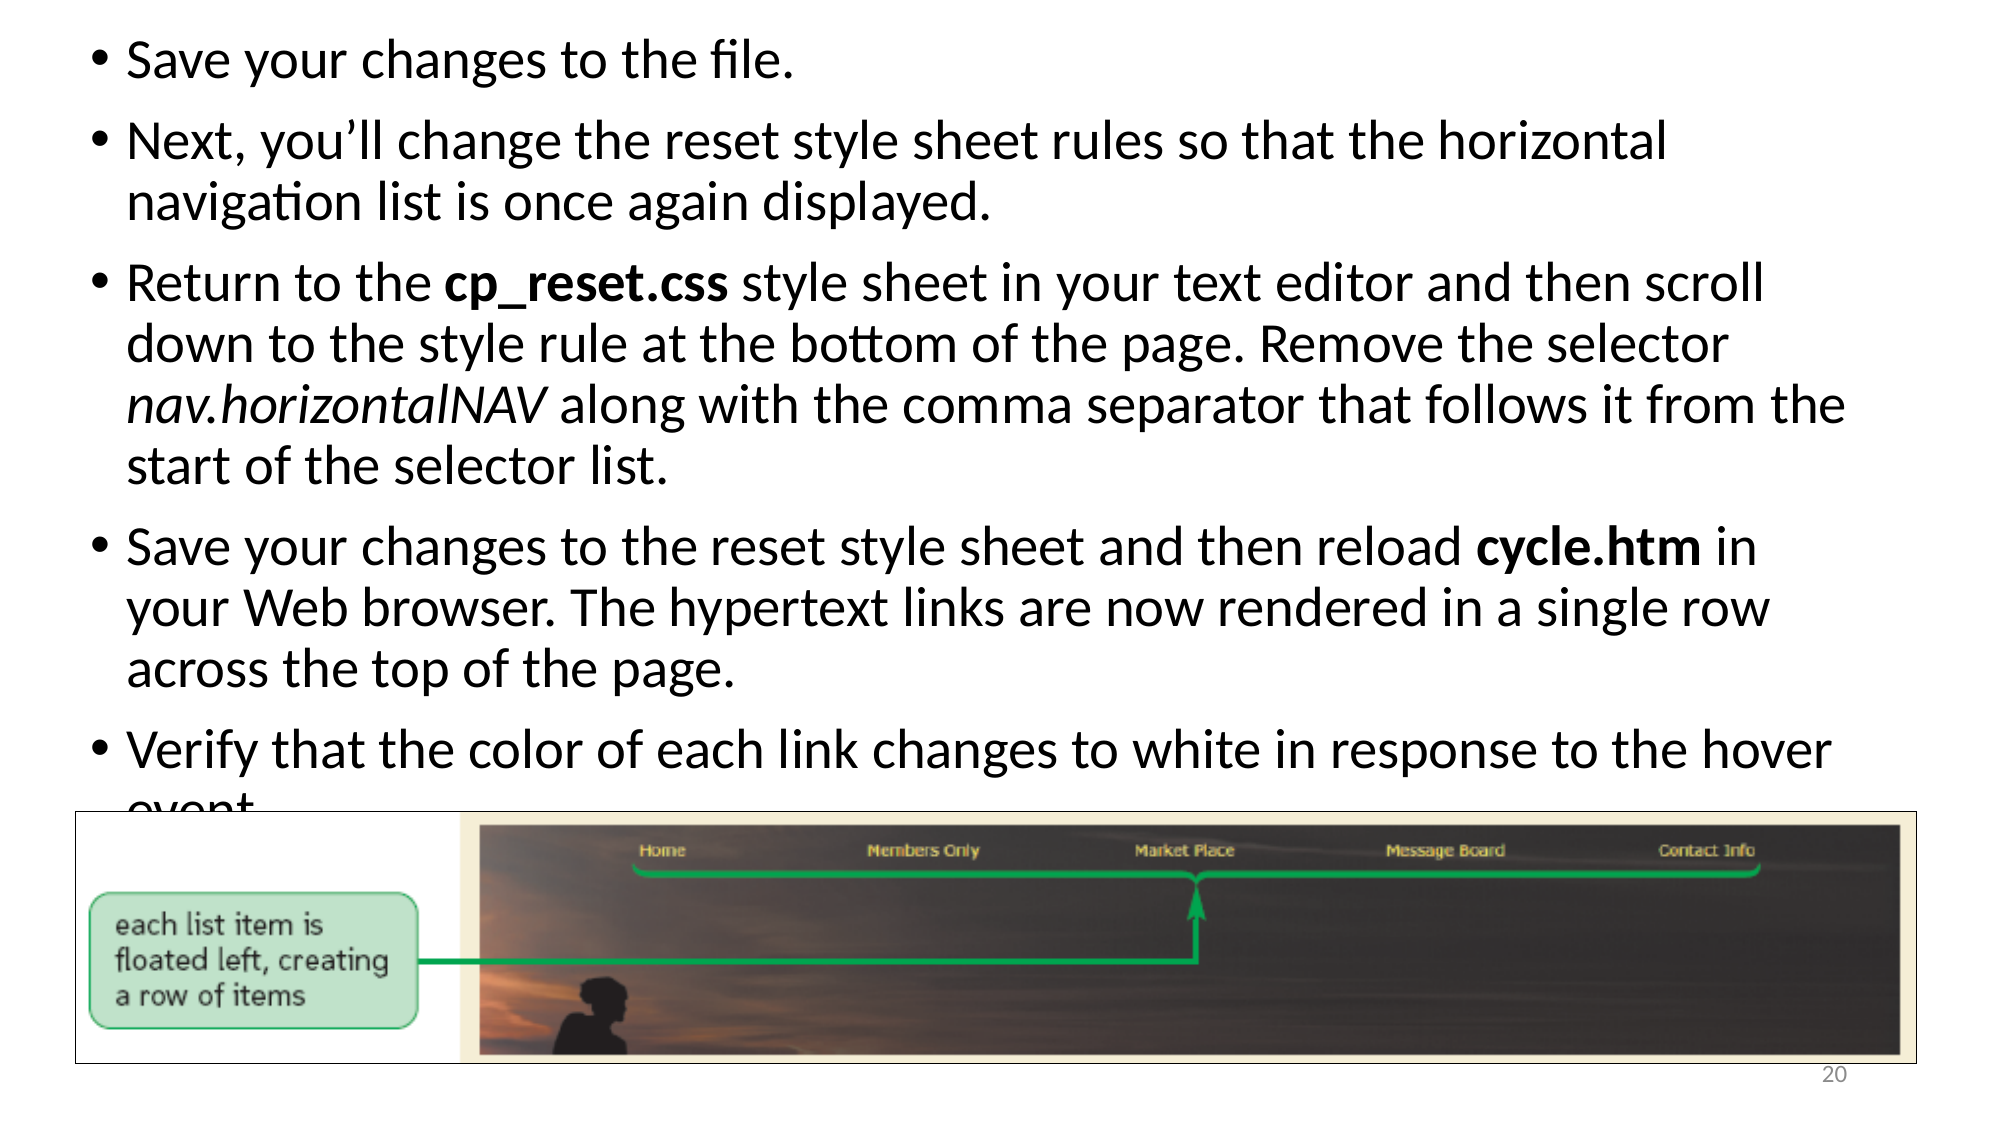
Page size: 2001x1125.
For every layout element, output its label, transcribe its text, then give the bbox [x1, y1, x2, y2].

picture [74, 811, 1917, 1064]
list Save your changes to the file. Next, you’ll change the reset style sheet rules so that the horizontal navigation list is once again displayed. Return to the cp_reset.css style sheet in your text editor and then scroll down to the style rule at the bottom of the page. Remove the selector nav.horizontalNAV along with the comma separator that follows it from the start of the selector list. Save your changes to the reset style sheet and then reload cycle.htm in your Web browser. The hypertext links are now rendered in a single row across the top of the page. Verify that the color of each link changes to white in response to the hover event. [75, 22, 1863, 811]
slide_number 20 [1412, 1064, 1863, 1103]
